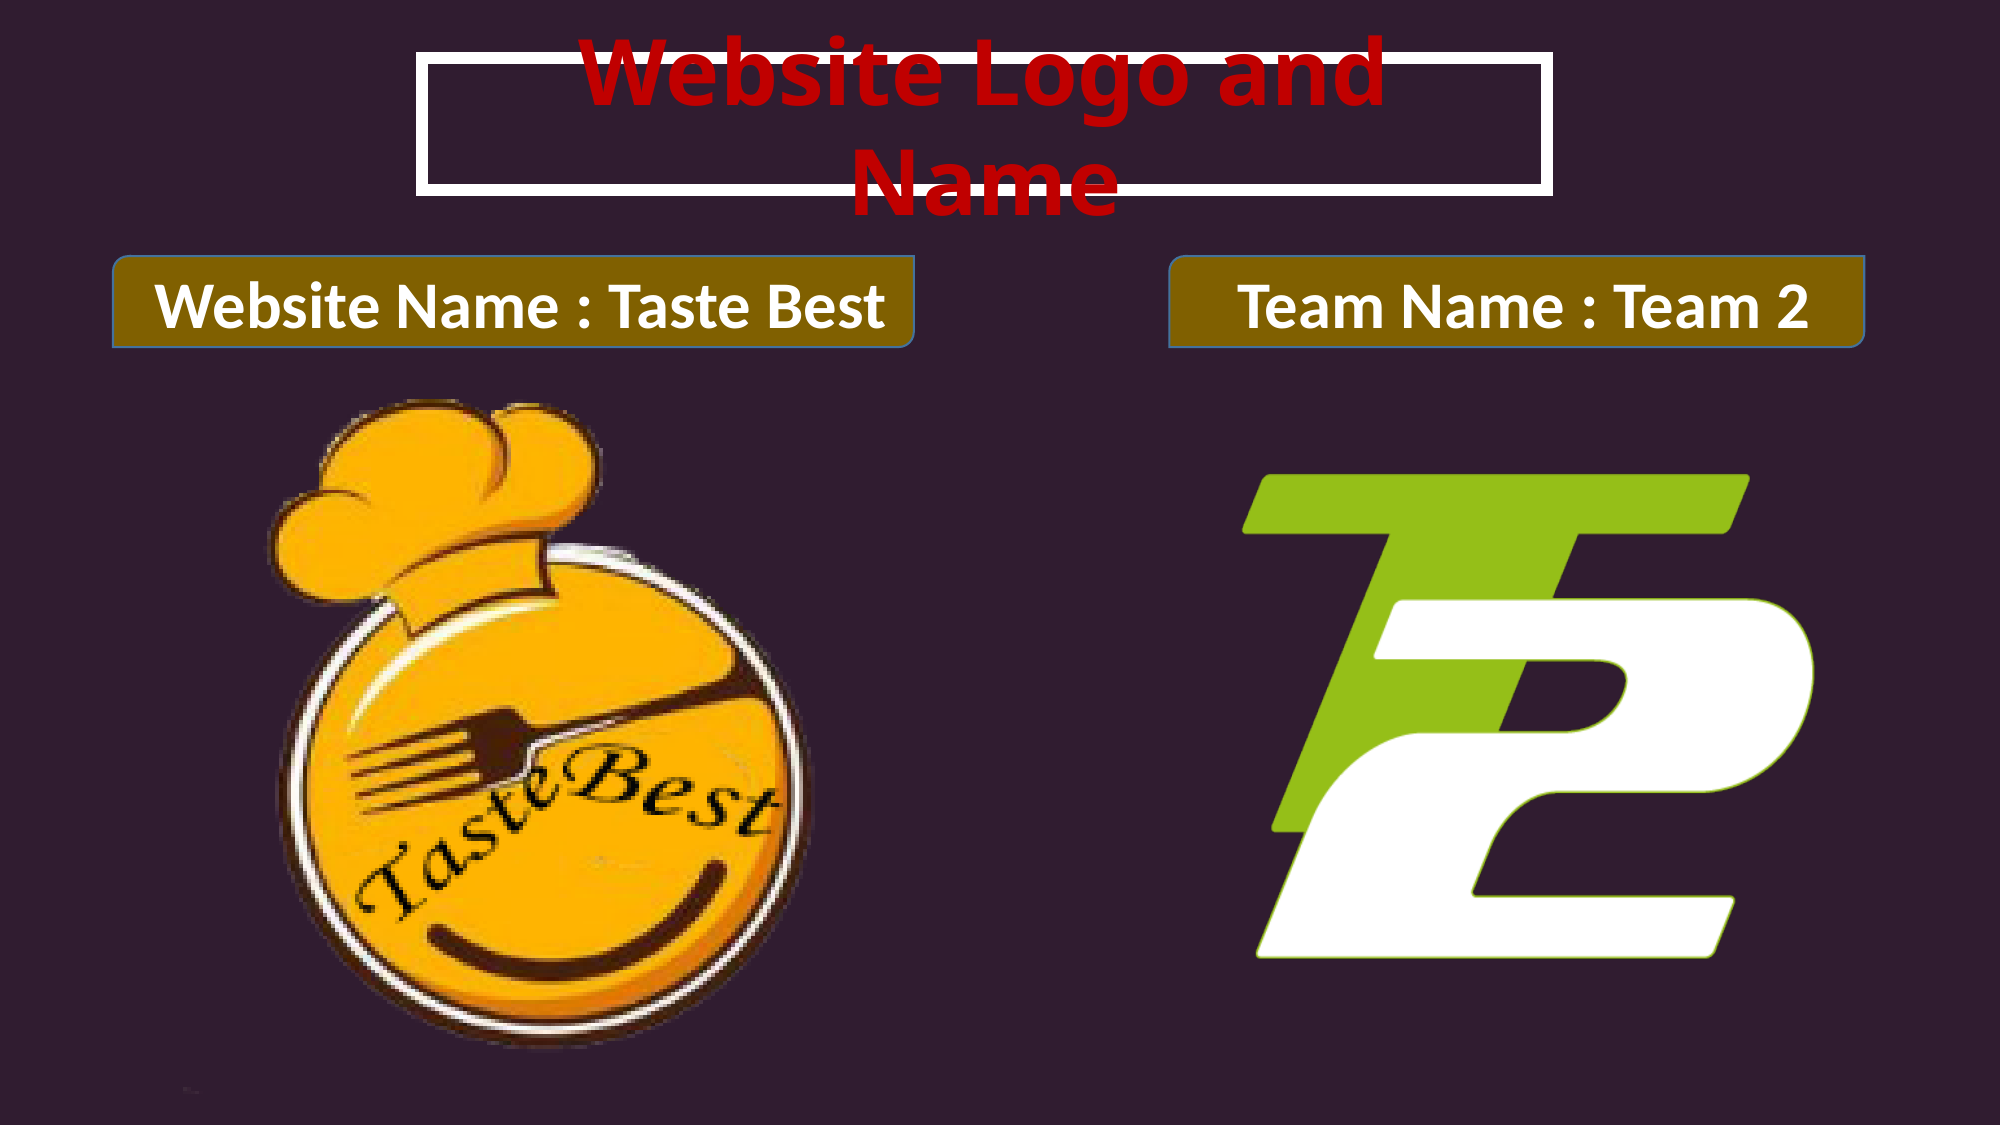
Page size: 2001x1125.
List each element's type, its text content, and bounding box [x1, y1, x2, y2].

text_box Team Name : Team 2 [1168, 254, 1866, 349]
text_box Website Logo and Name [421, 57, 1548, 191]
picture [50, 237, 1048, 1125]
picture [1192, 434, 1841, 1029]
